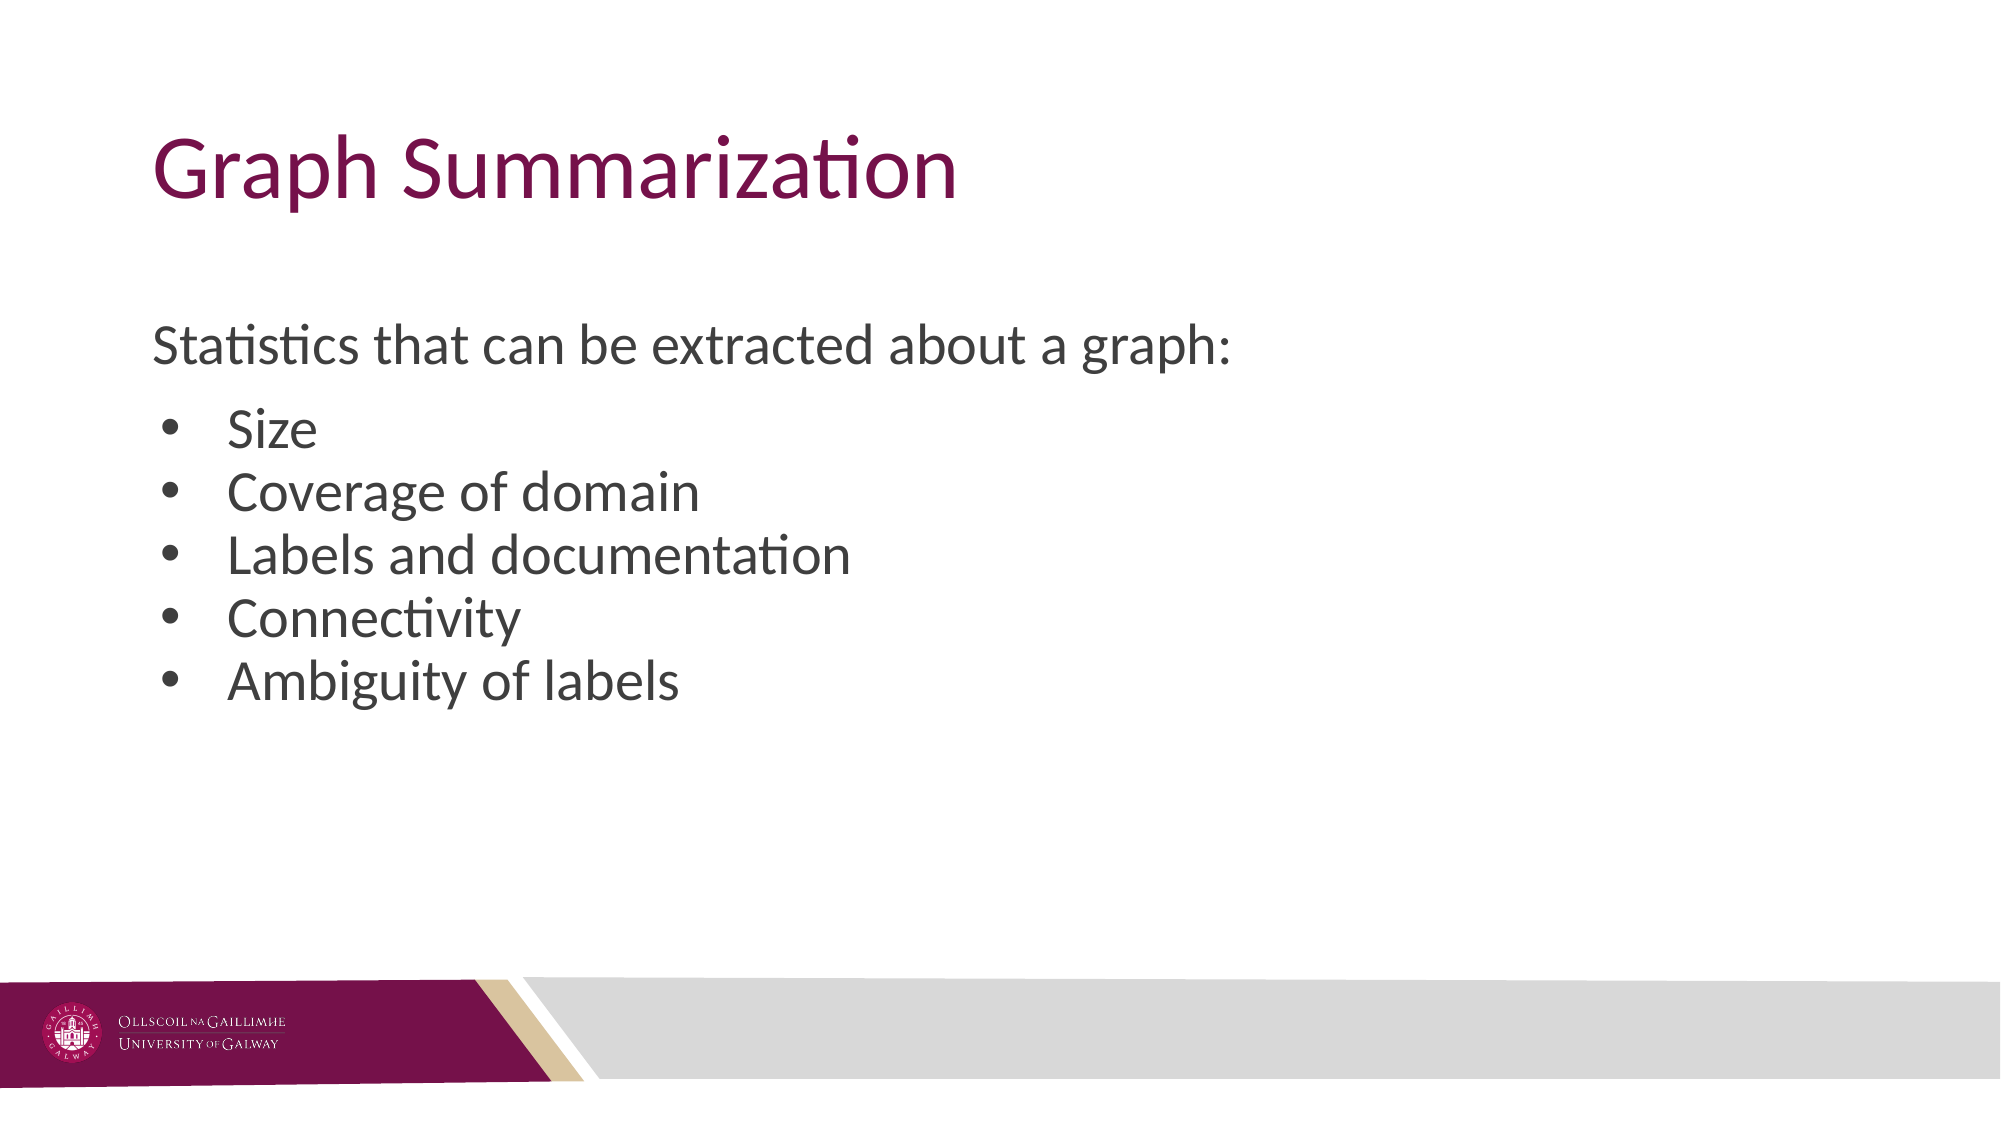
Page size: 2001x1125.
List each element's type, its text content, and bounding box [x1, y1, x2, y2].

picture [42, 1002, 285, 1063]
title Graph Summarization [137, 59, 1863, 278]
list Statistics that can be extracted about a graph: Size Coverage of domain Labels and documentation Connectivity Ambiguity of labels [137, 299, 1863, 925]
